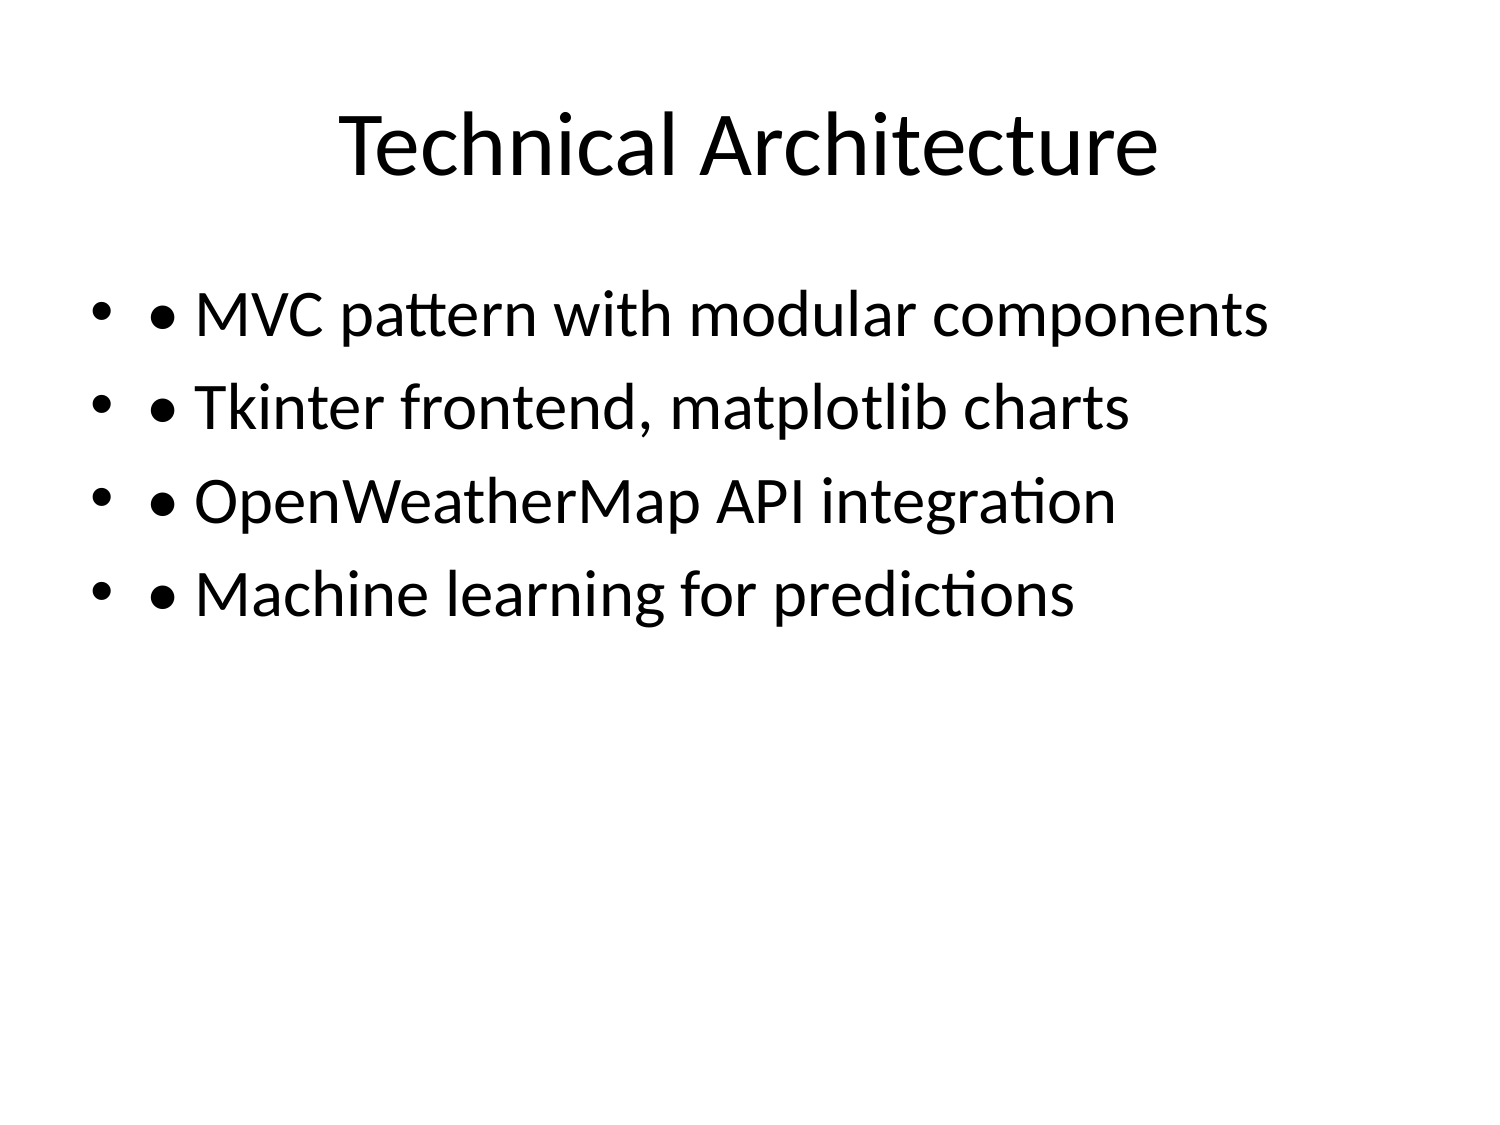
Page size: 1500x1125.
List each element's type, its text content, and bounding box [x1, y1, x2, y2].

list • MVC pattern with modular components • Tkinter frontend, matplotlib charts • OpenWeatherMap API integration • Machine learning for predictions [75, 262, 1425, 1005]
title Technical Architecture [75, 45, 1425, 233]
